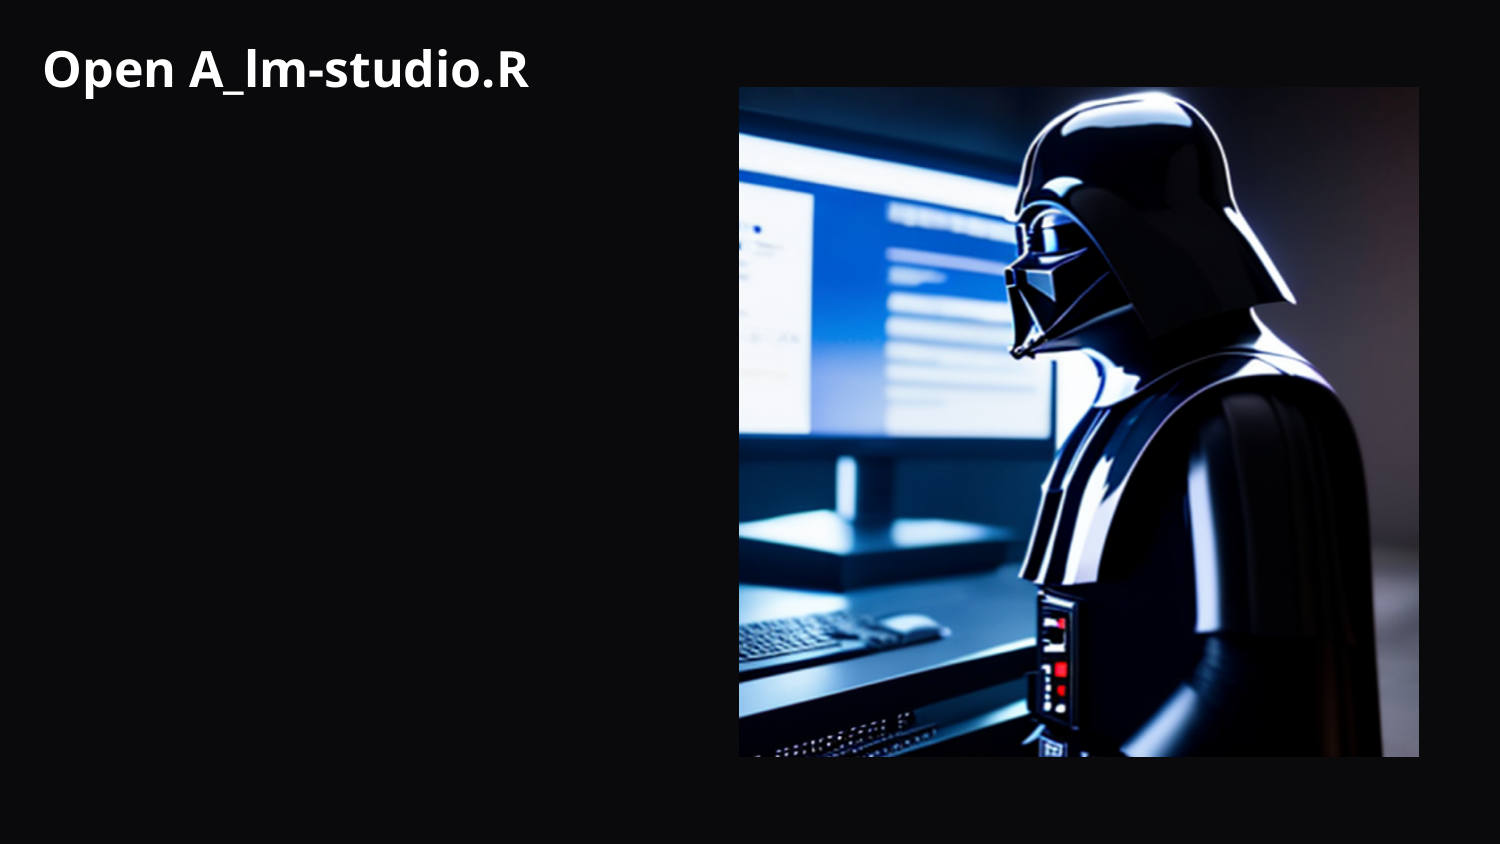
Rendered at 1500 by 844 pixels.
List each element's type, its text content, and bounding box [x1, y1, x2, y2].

picture [739, 86, 1419, 757]
title Open A_lm-studio.R [36, 21, 1299, 121]
